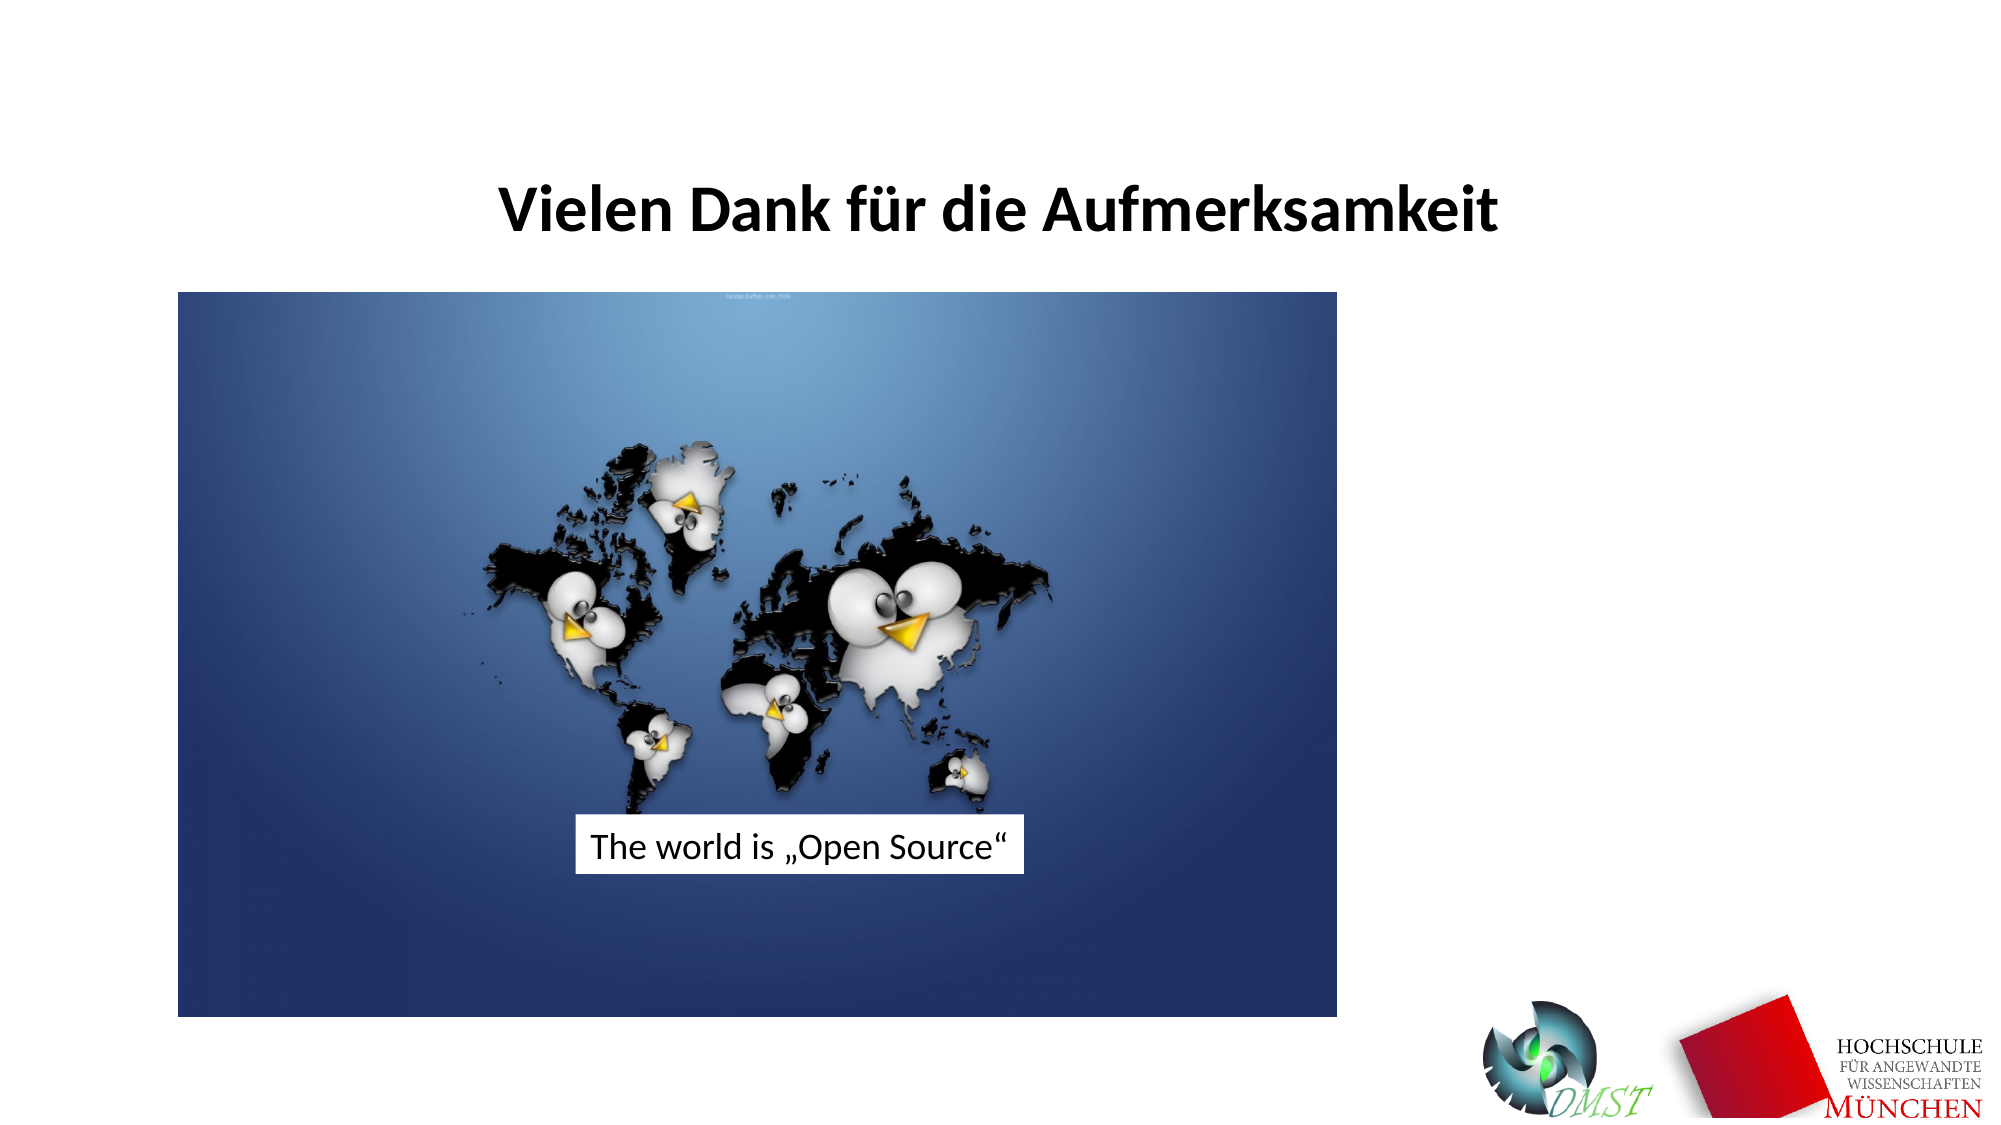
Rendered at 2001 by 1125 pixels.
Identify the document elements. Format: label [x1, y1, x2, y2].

picture [178, 292, 1337, 1017]
text_box [0, 157, 2000, 253]
picture [1483, 970, 1992, 1118]
